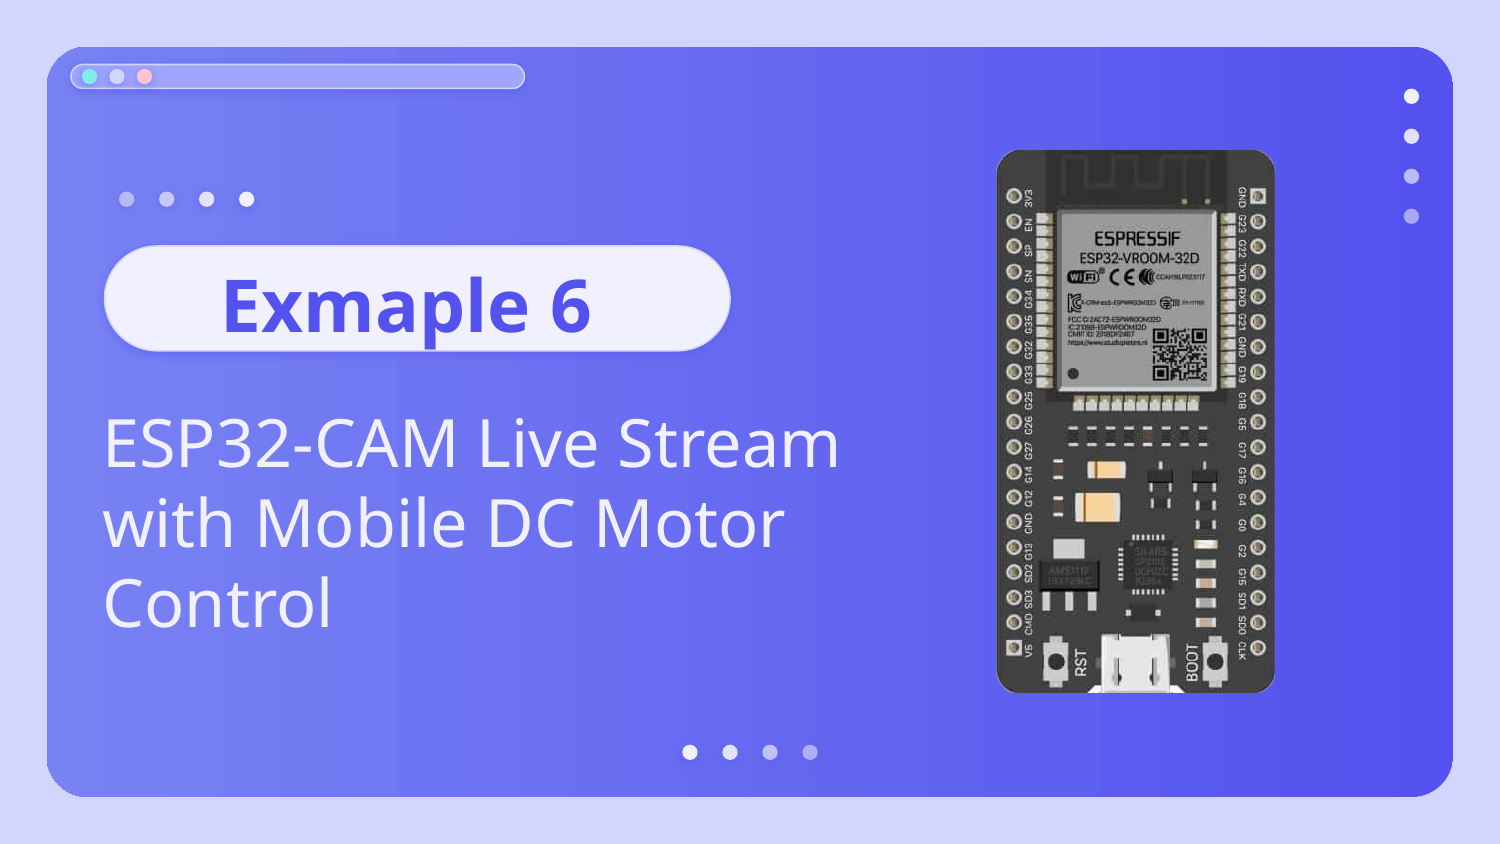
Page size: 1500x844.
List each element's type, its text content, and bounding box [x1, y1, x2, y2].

picture [996, 150, 1275, 694]
subtitle ESP32-CAM Live Stream with Mobile DC Motor Control [87, 385, 864, 662]
title Exmaple 6 [205, 254, 657, 340]
text_box [104, 245, 731, 351]
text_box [118, 191, 255, 208]
